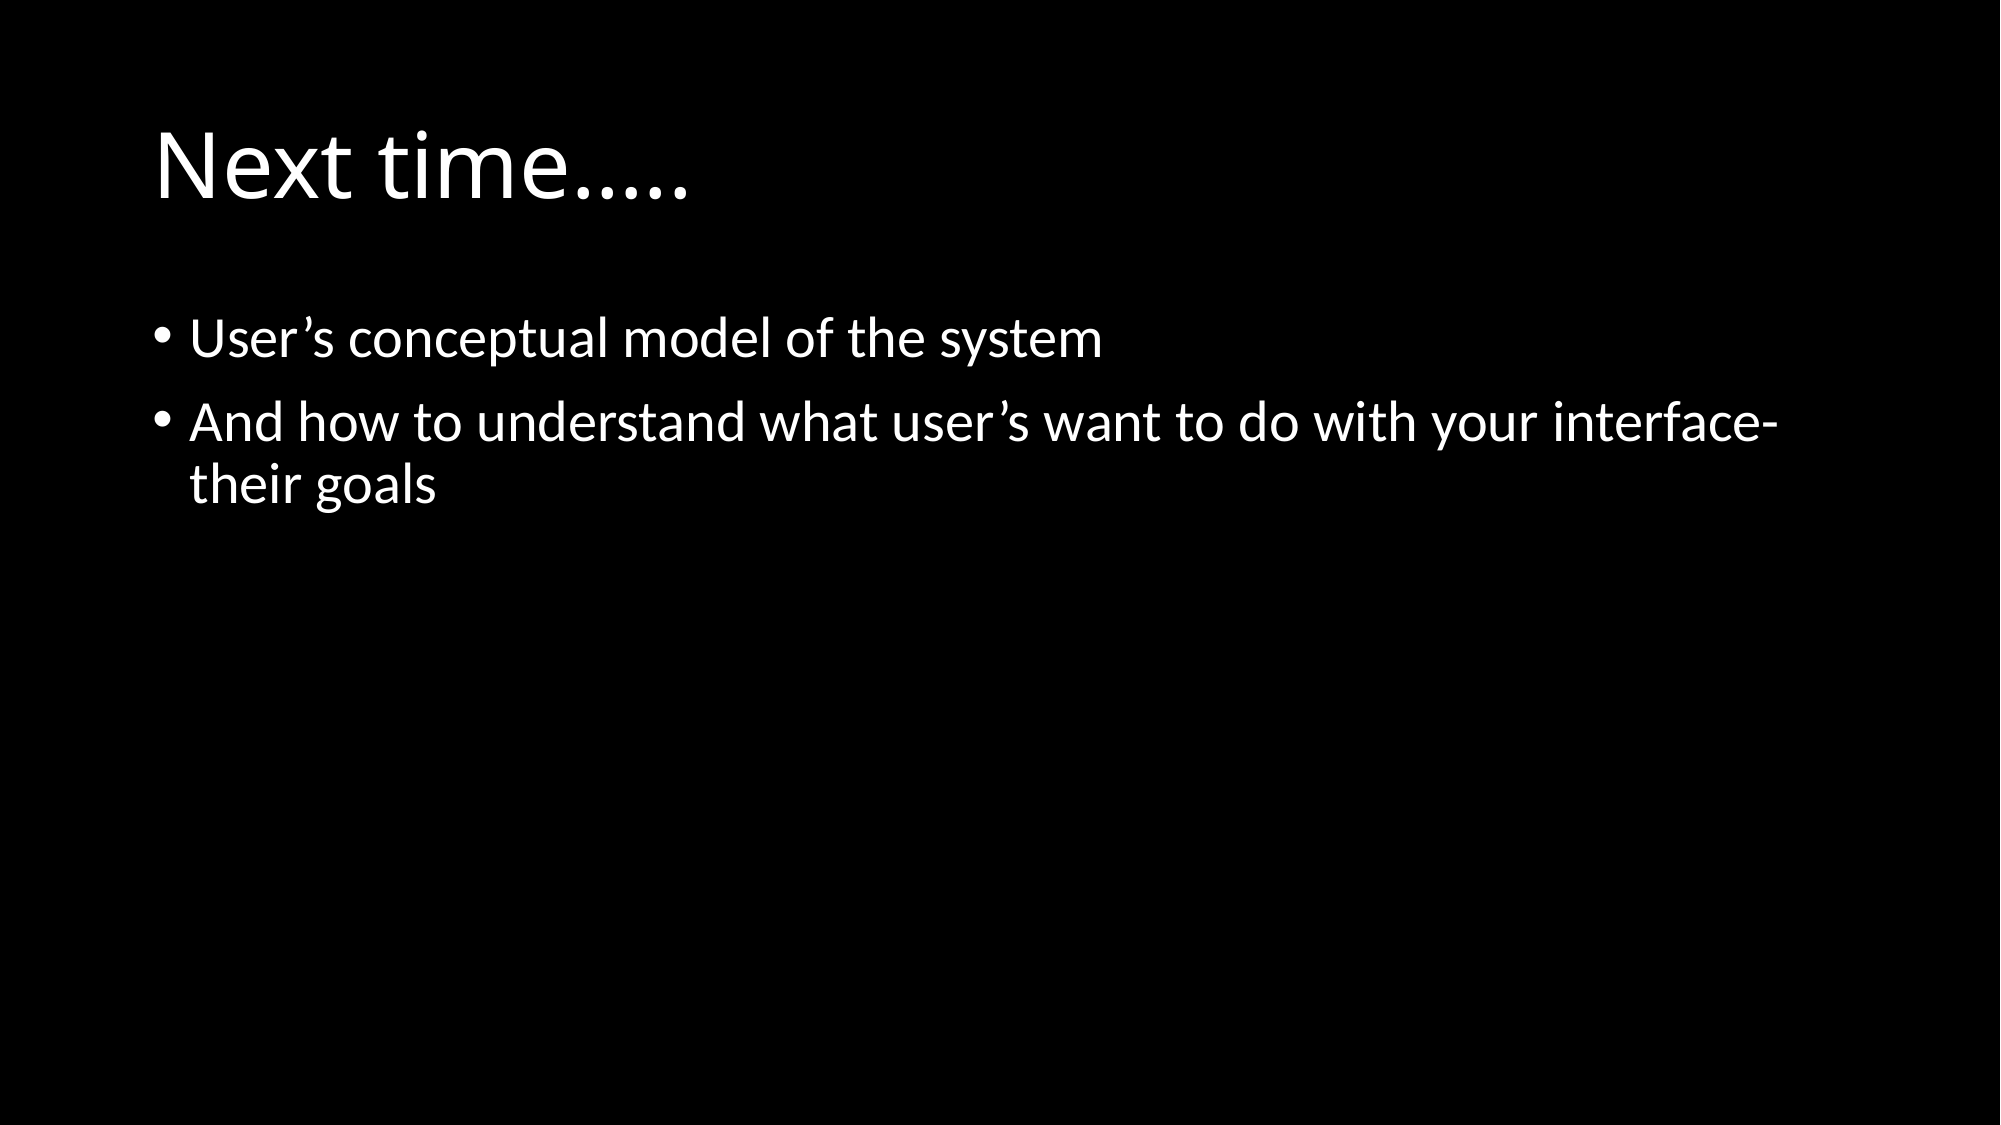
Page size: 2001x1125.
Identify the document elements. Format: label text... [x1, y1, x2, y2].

title Next time….. [137, 59, 1863, 278]
list User’s conceptual model of the system And how to understand what user’s want to do with your interface- their goals [137, 299, 1863, 1014]
